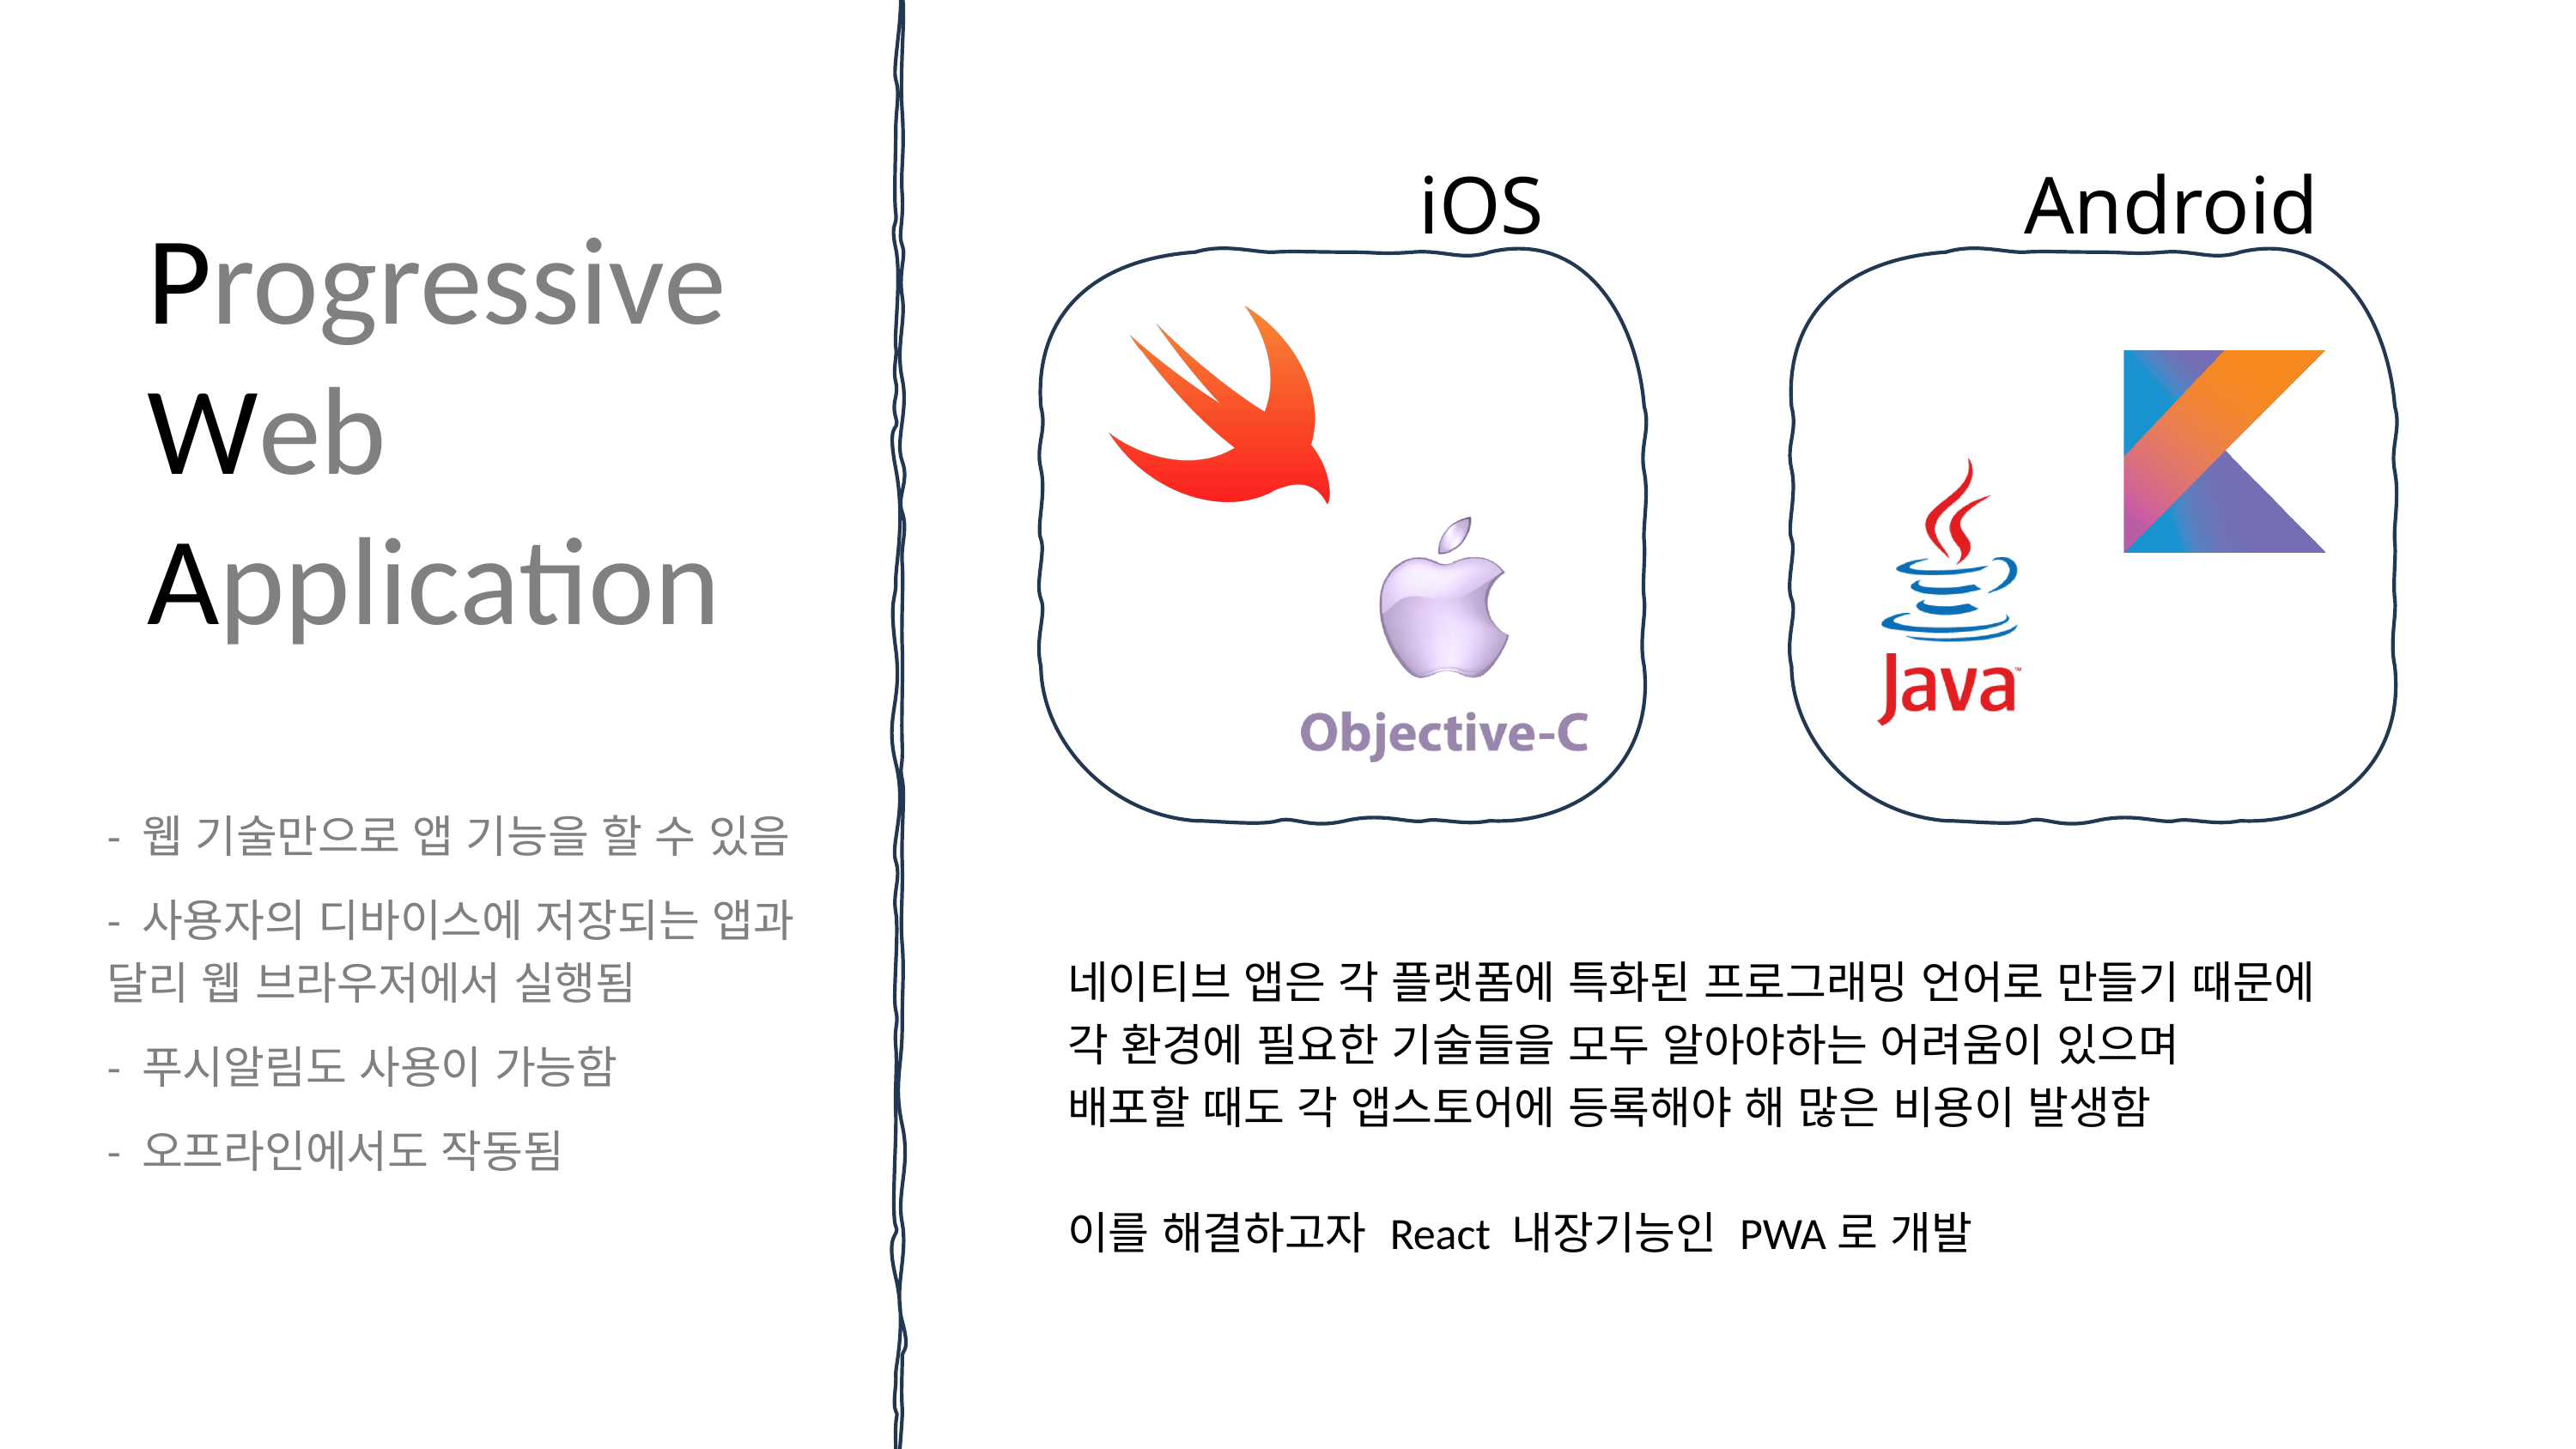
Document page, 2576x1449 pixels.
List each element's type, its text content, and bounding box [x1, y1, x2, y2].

text_box Progressive Web Application [147, 198, 879, 650]
text_box Android [2011, 149, 2332, 256]
picture [1791, 433, 2107, 749]
text_box [1789, 246, 2399, 826]
text_box - 웹 기술만으로 앱 기능을 할 수 있음 - 사용자의 디바이스에 저장되는 앱과 달리 웹 브라우저에서 실행됨 - 푸시알림도 사용이 가능함 - 오프라인에서도 작동됨 [106, 799, 830, 1177]
text_box [1036, 246, 1649, 826]
text_box 네이티브 앱은 각 플랫폼에 특화된 프로그래밍 언어로 만들기 때문에 각 환경에 필요한 기술들을 모두 알아야하는 어려움이 있으며 배포할 때도 각 앱스토어에 등록해야 해 많은 비용이 발생함 이를 해결하고자 React 내장기능인 PWA로 개발 [1067, 945, 2470, 1258]
text_box iOS [1406, 149, 1558, 256]
picture [2123, 349, 2326, 553]
picture [1097, 283, 1588, 762]
text_box [890, 0, 908, 1449]
